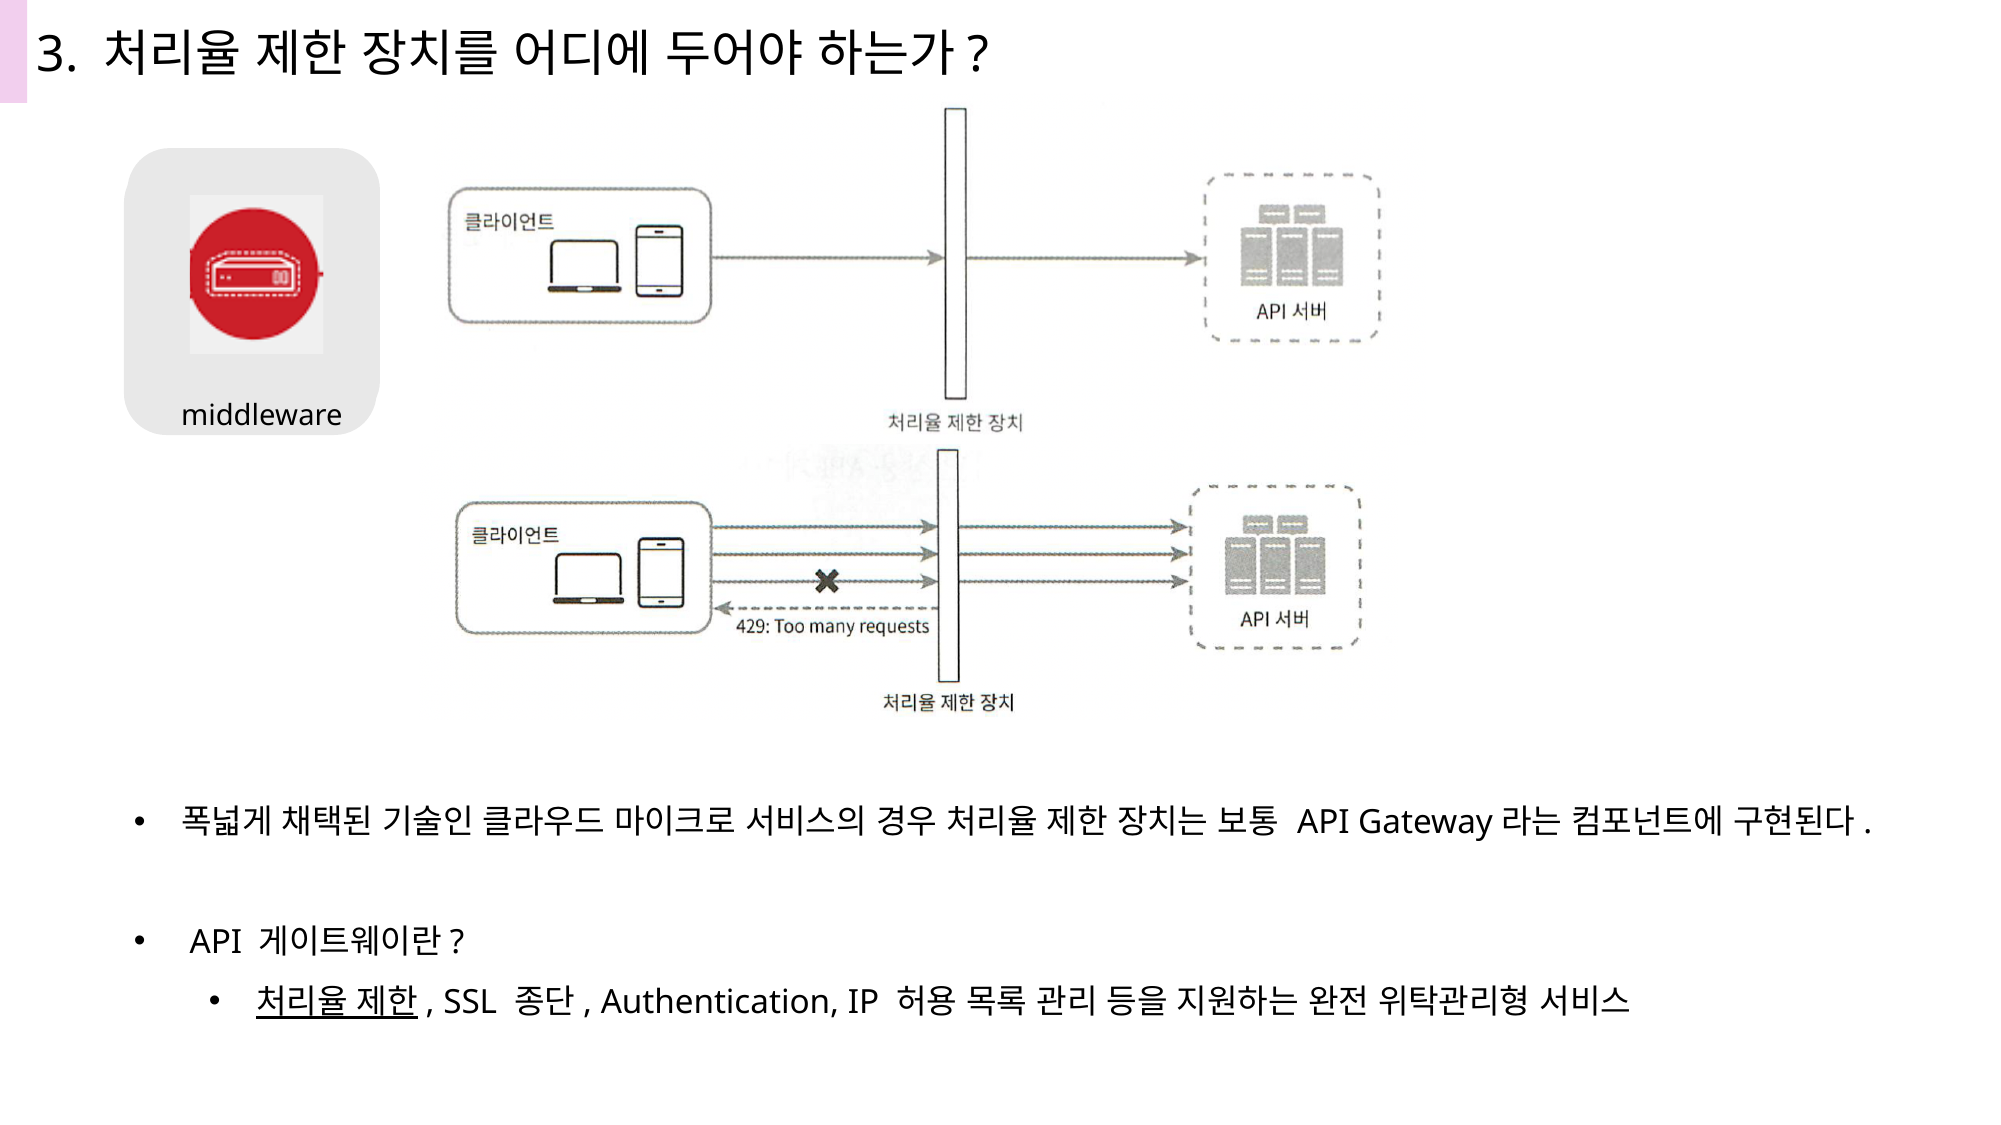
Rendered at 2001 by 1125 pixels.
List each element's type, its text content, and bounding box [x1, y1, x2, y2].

picture [418, 92, 1427, 720]
text_box 3. 처리율 제한 장치를 어디에 두어야 하는가? [22, 13, 1005, 89]
text_box 폭넓게 채택된 기술인 클라우드 마이크로 서비스의 경우 처리율 제한 장치는 보통 API Gateway라는 컴포넌트에 구현된다. API 게이트웨이란? 처리율 제한, SSL 종단, Authentication, IP 허용 목록 관리 등을 지원하는 완전 위탁관리형 서비스 [119, 773, 1887, 1028]
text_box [123, 147, 381, 440]
text_box [0, 0, 29, 105]
